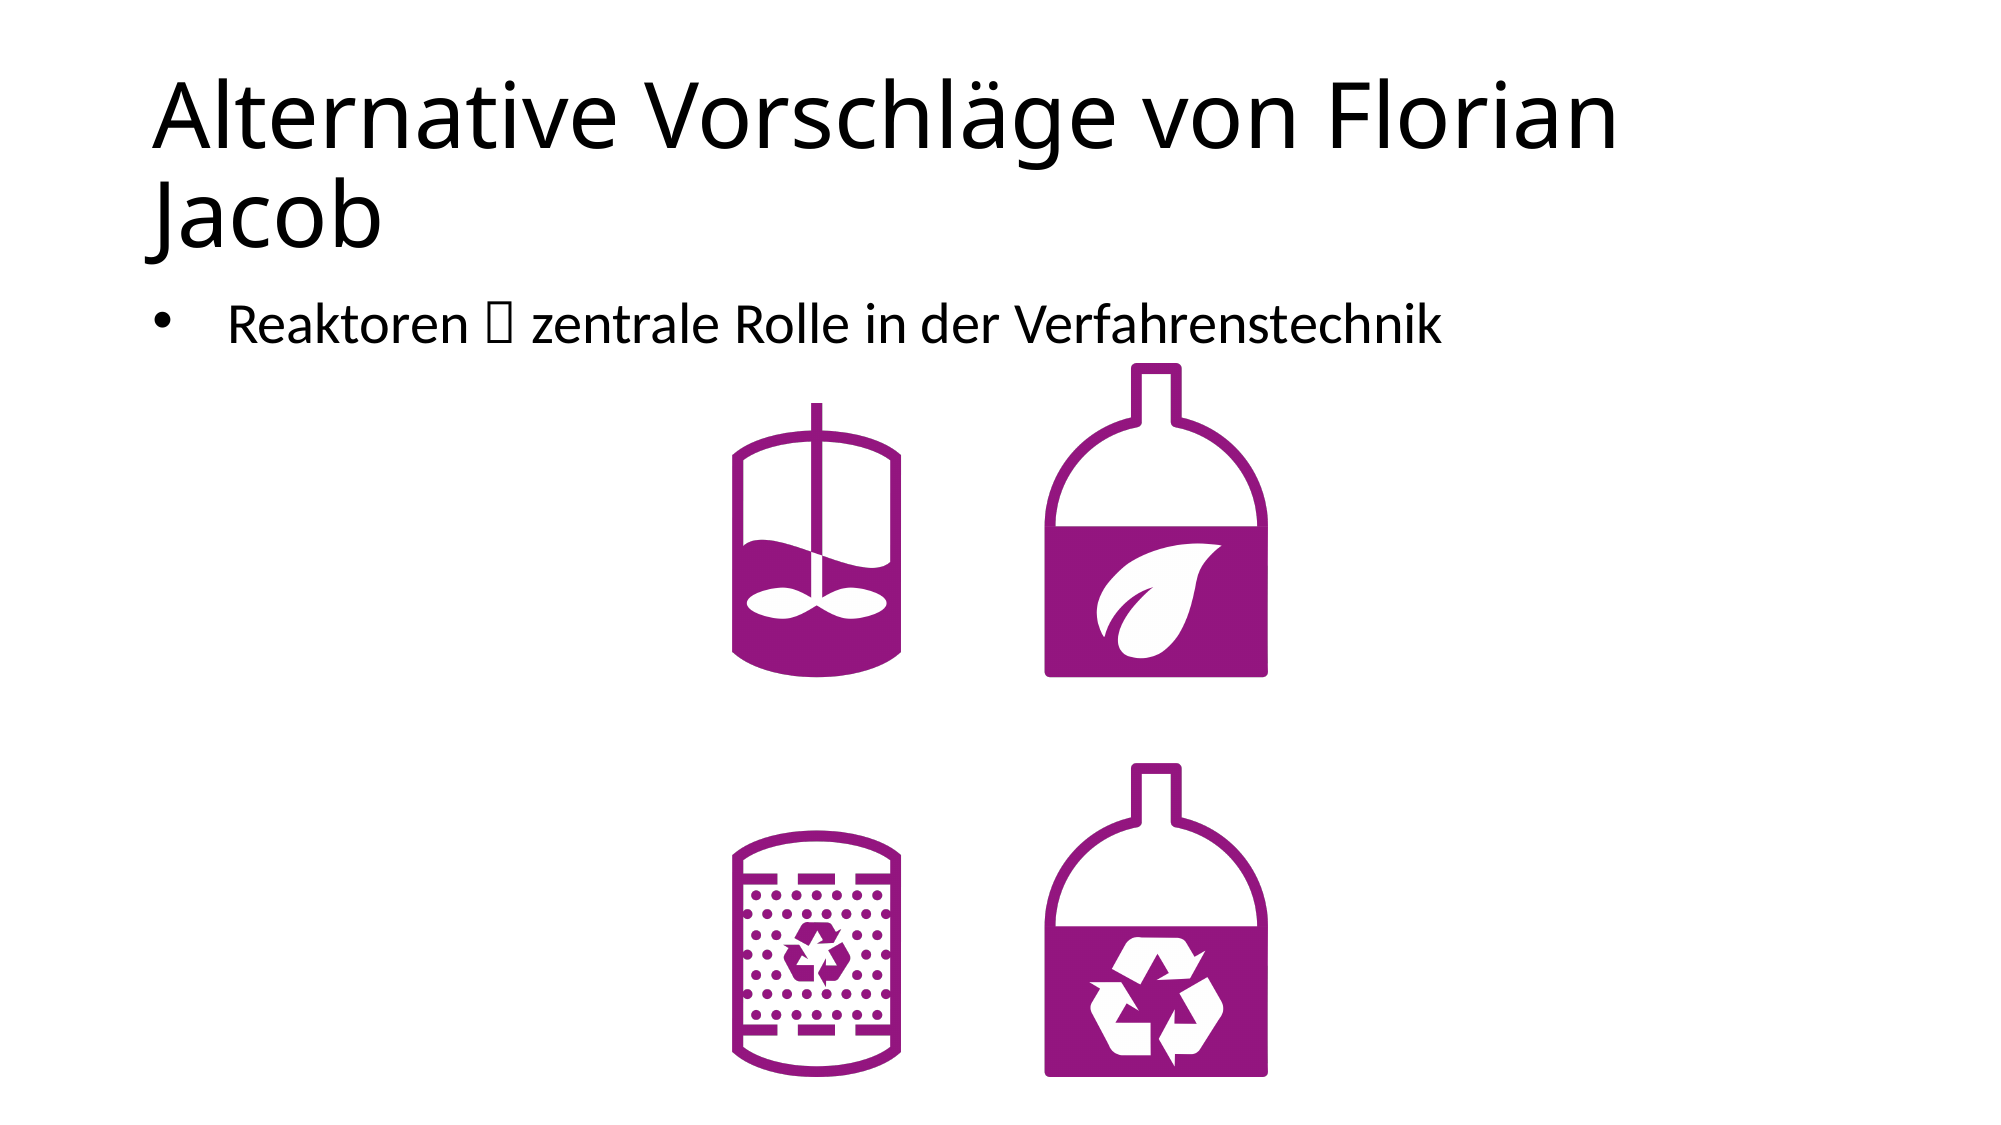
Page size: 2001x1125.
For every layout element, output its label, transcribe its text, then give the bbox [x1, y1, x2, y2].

title Alternative Vorschläge von Florian Jacob [137, 59, 1863, 277]
text_box Reaktoren  zentrale Rolle in der Verfahrenstechnik [137, 277, 1950, 363]
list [732, 363, 1268, 1077]
